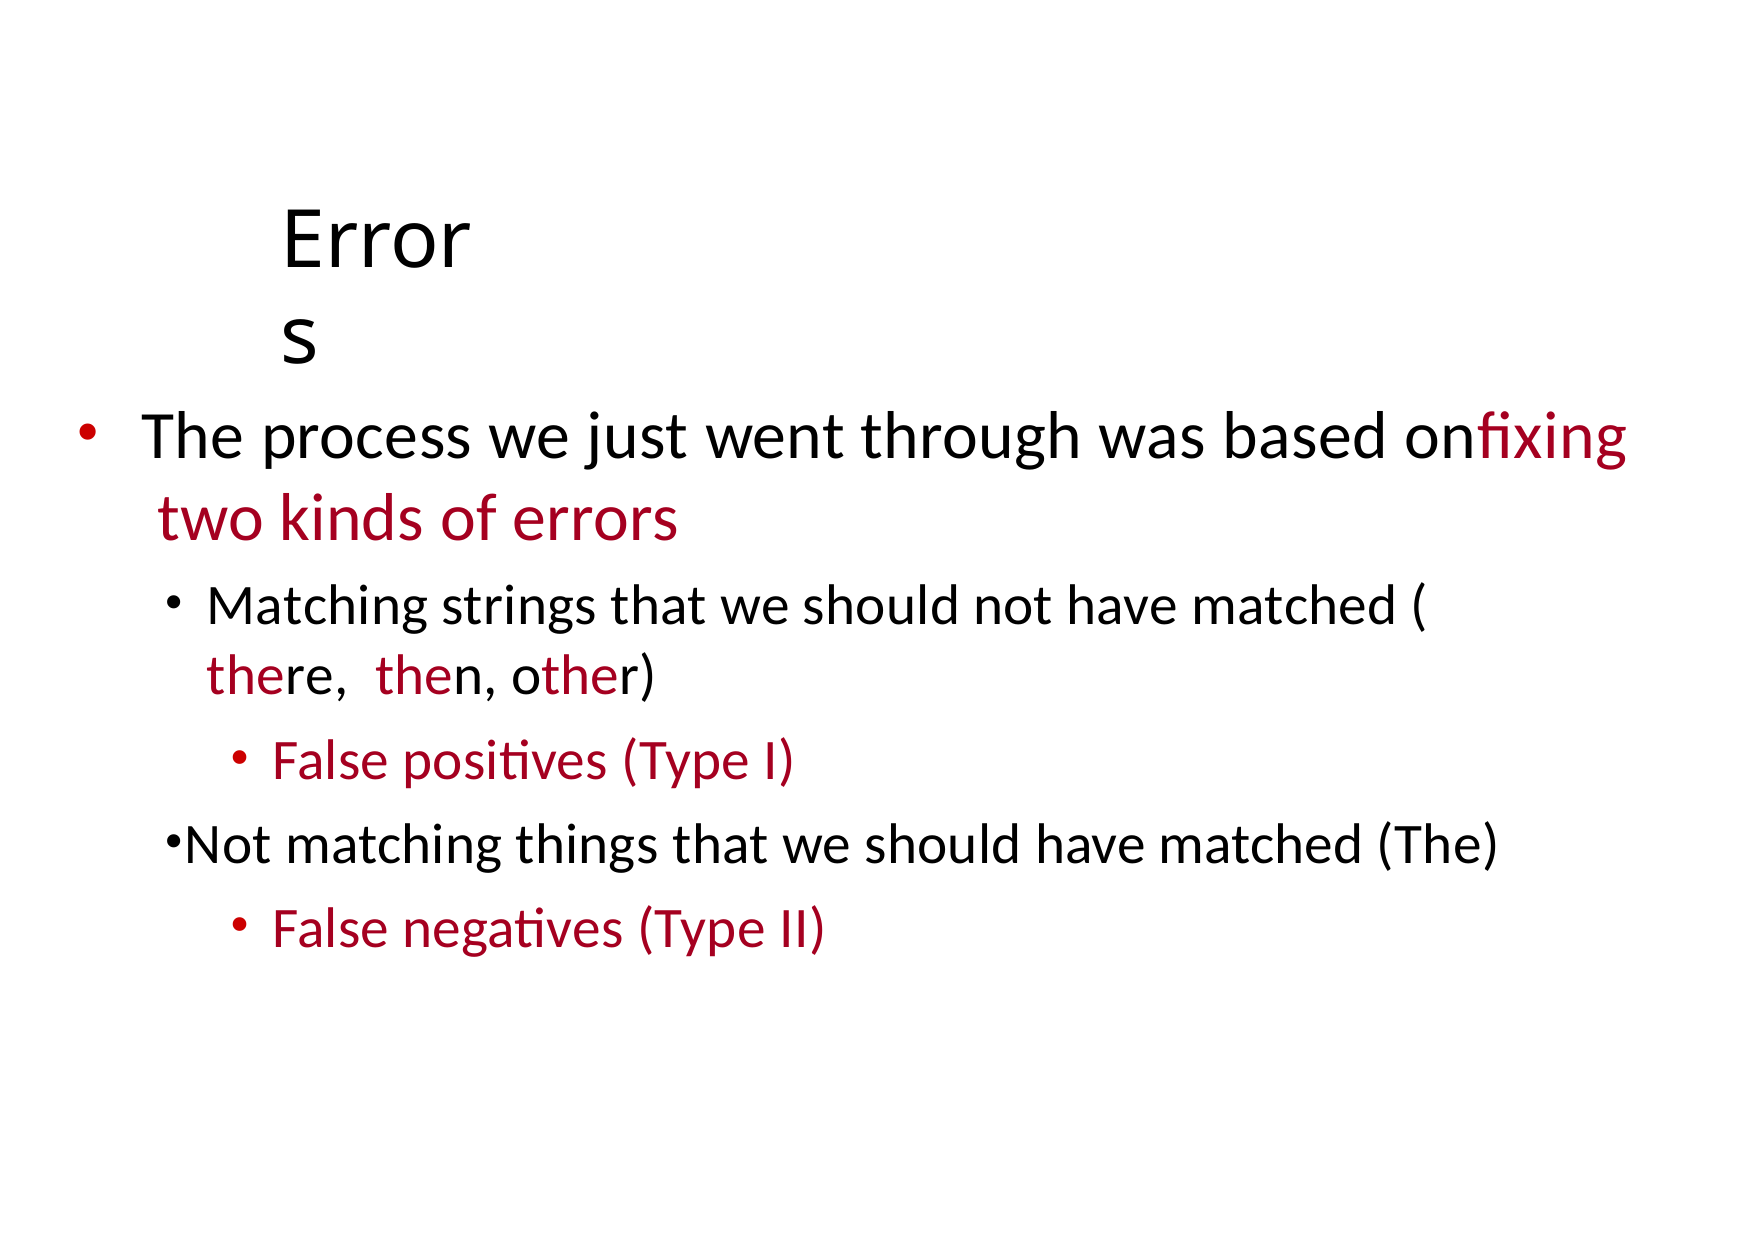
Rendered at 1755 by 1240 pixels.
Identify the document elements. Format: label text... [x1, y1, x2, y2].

text_box The process we just went through was based onfixing two kinds of errors Matching strings that we should not have matched ( there, then, other) False positives (Type I) Not matching things that we should have matched (The) False negatives (Type II) [73, 387, 1639, 959]
title Errors [278, 176, 475, 387]
